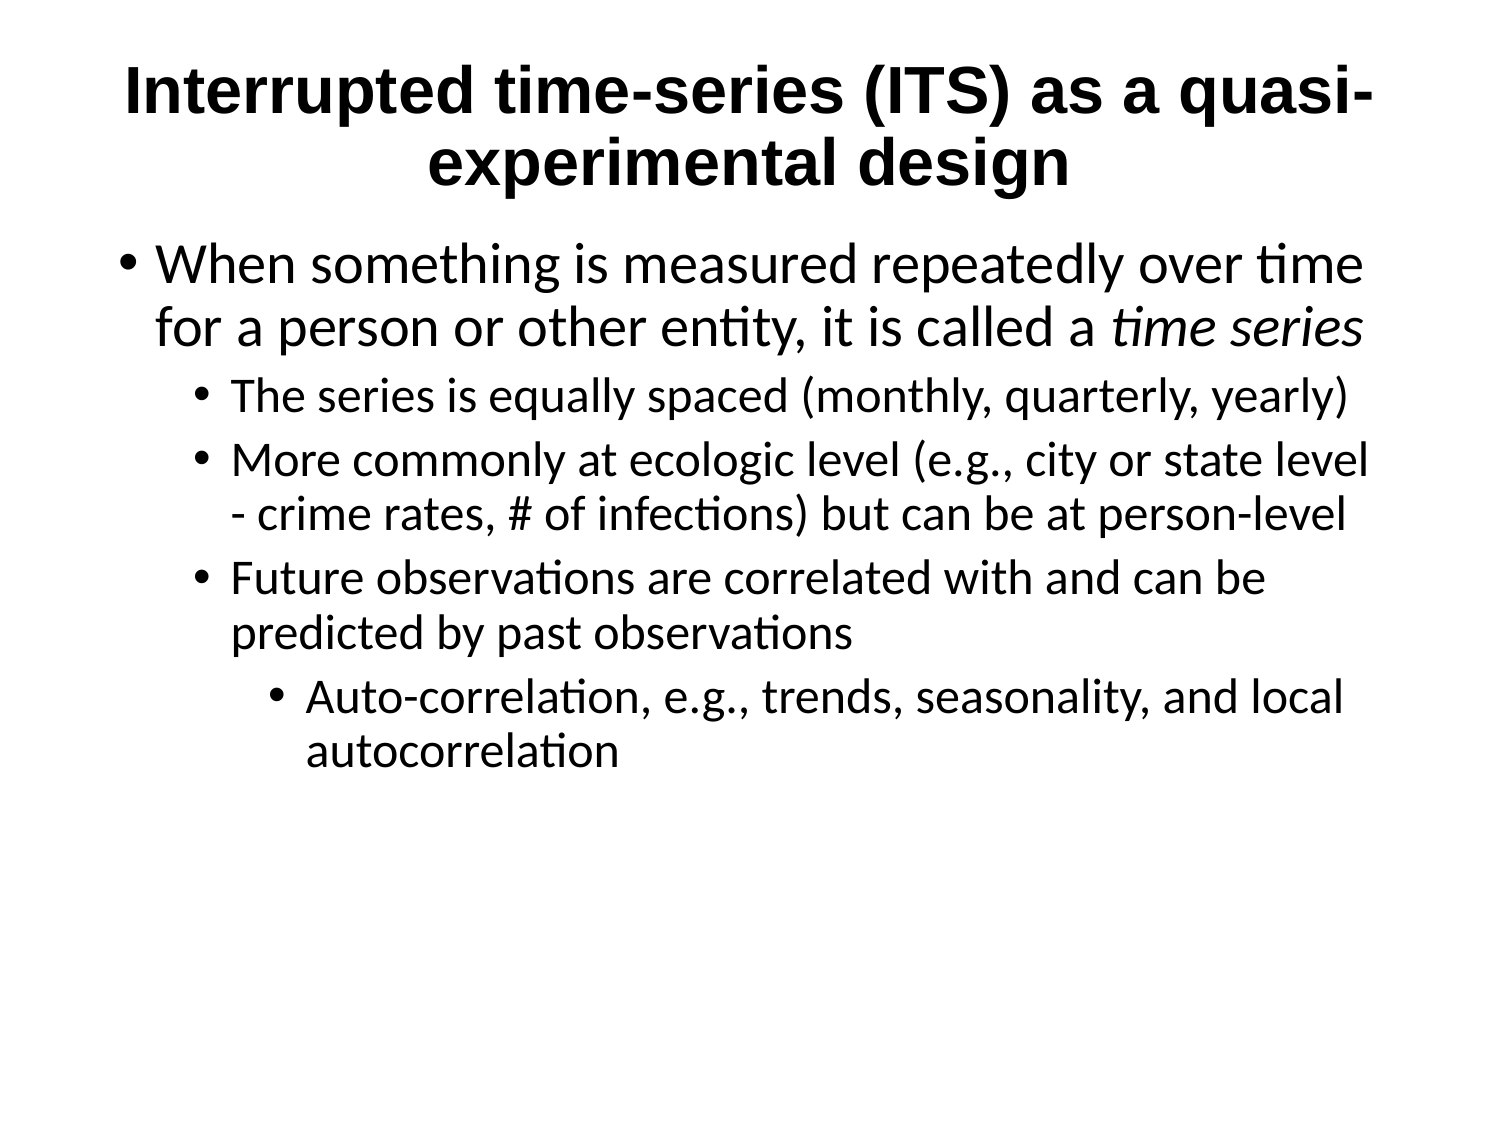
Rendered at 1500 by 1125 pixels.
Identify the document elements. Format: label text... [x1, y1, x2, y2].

title Interrupted time-series (ITS) as a quasi-experimental design [0, 53, 1500, 202]
list When something is measured repeatedly over time for a person or other entity, it is called a time series The series is equally spaced (monthly, quarterly, yearly) More commonly at ecologic level (e.g., city or state level - crime rates, # of infections) but can be at person-level Future observations are correlated with and can be predicted by past observations Auto-correlation, e.g., trends, seasonality, and local autocorrelation [103, 225, 1397, 1071]
